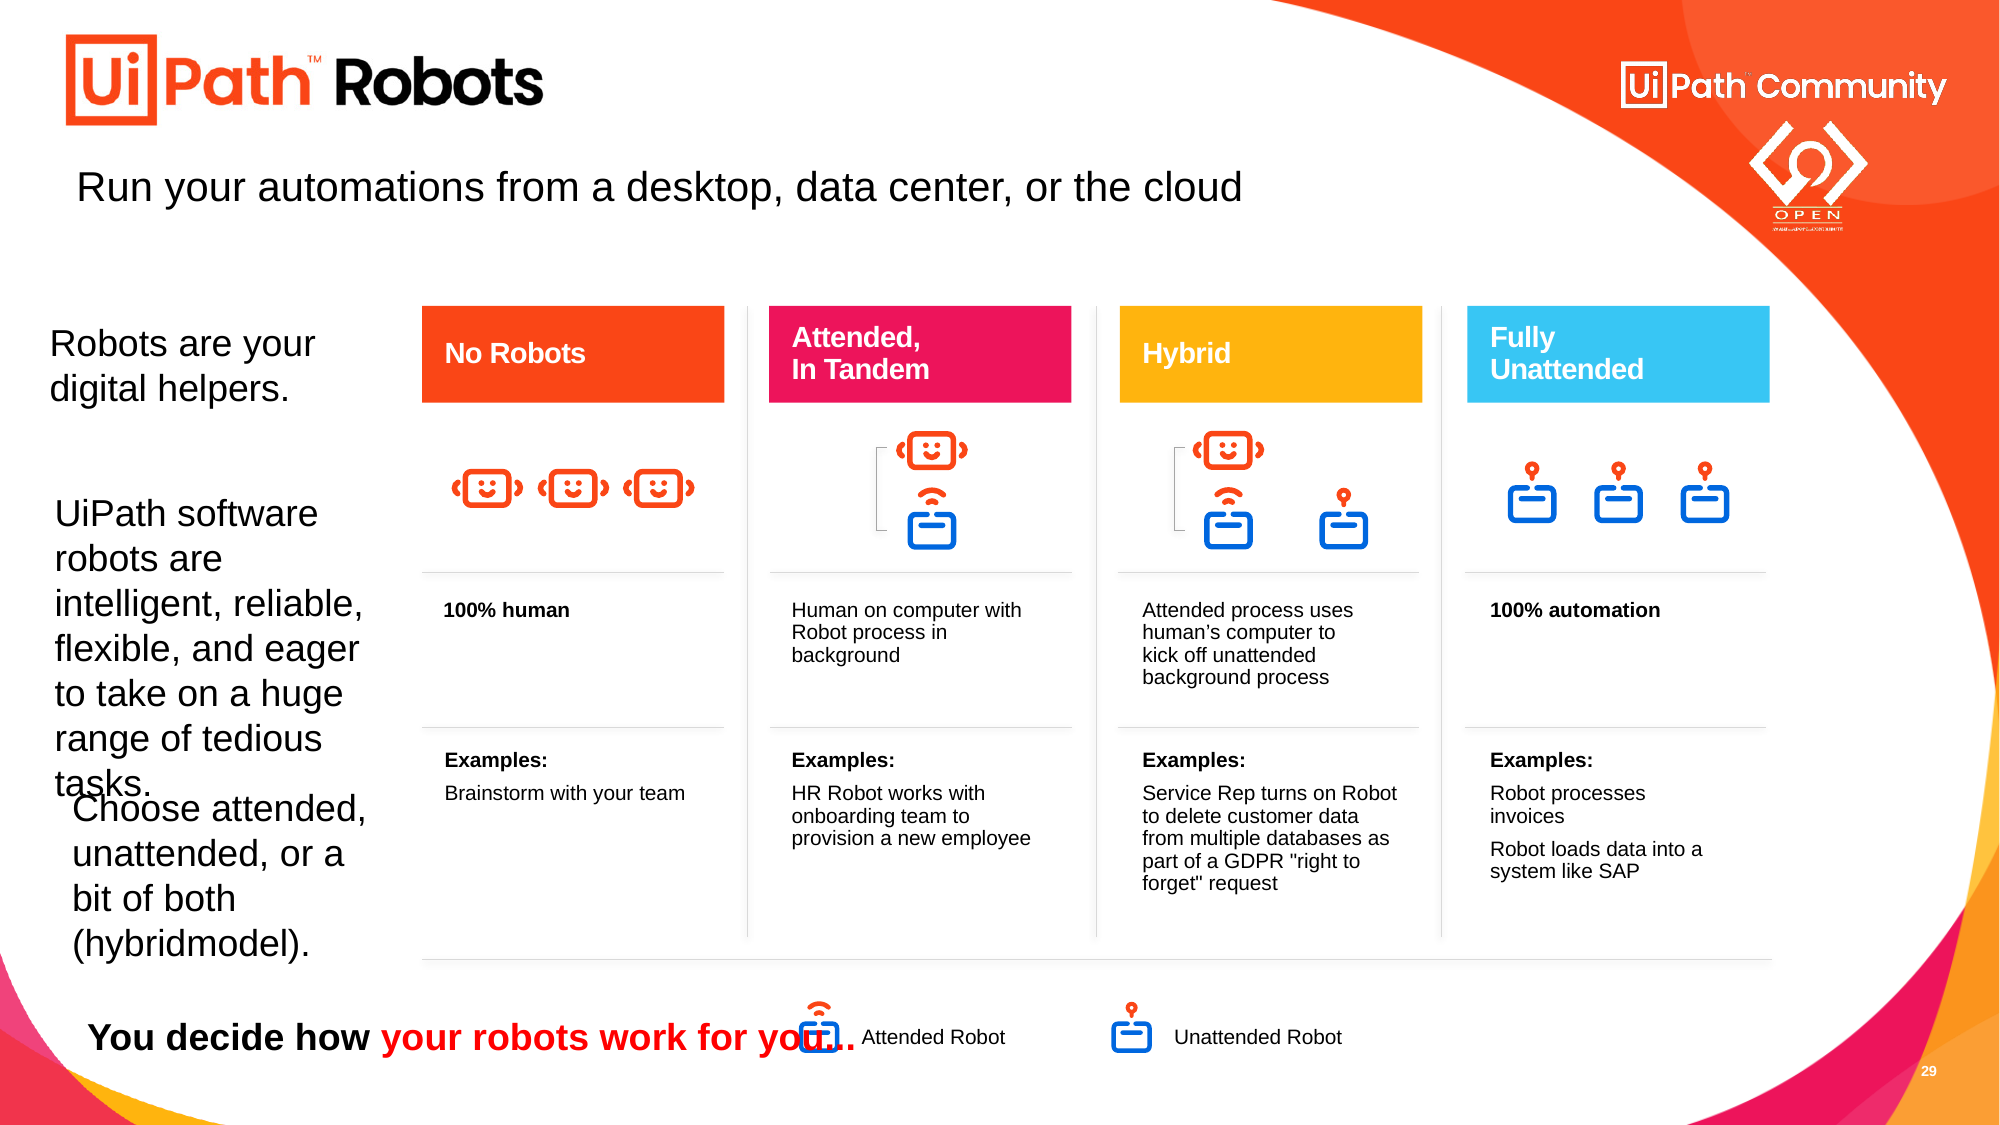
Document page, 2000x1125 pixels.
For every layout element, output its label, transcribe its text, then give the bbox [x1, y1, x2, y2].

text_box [454, 471, 693, 506]
text_box Unattended Robot [1174, 1021, 1358, 1055]
picture [61, 30, 547, 129]
picture [1254, 0, 2000, 1125]
text_box Choose attended, unattended, or a bit of both (hybridmodel). [57, 749, 386, 971]
text_box 100% automation [1467, 599, 1770, 718]
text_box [798, 1001, 840, 1054]
text_box Robots are your digital helpers. [34, 285, 404, 417]
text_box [1173, 433, 1369, 550]
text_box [1111, 1001, 1153, 1053]
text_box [875, 433, 966, 550]
text_box Examples: HR Robot works with onboarding team to provision a new employee [769, 749, 1054, 920]
text_box Examples: Service Rep turns on Robot to delete customer data from multiple databases as part of a GDPR "right to forget" request [1120, 749, 1416, 920]
text_box Attended, In Tandem [769, 305, 1072, 403]
text_box Attended process uses human’s computer to kick off unattended background process [1120, 599, 1392, 620]
text_box 100% human [420, 599, 724, 718]
text_box UiPath software robots are intelligent, reliable, flexible, and eager to take on a huge range of tedious tasks. [39, 455, 386, 812]
text_box Hybrid [1119, 305, 1423, 403]
picture [0, 321, 236, 1125]
text_box Examples: Brainstorm with your team [422, 749, 725, 920]
text_box Human on computer with Robot process in background [769, 630, 1072, 718]
picture [1254, 573, 1441, 621]
text_box Human on computer with Robot process in background [769, 599, 1072, 620]
text_box Attended process uses human’s computer to kick off unattended background process [1120, 630, 1392, 718]
text_box Examples: Robot processes invoices Robot loads data into a system like SAP [1467, 749, 1770, 920]
text_box Fully Unattended [1467, 305, 1770, 403]
picture [1254, 622, 1441, 726]
text_box Run your automations from a desktop, data center, or the cloud [76, 159, 1718, 210]
text_box No Robots [422, 305, 725, 403]
text_box You decide how your robots work for you... [72, 979, 1072, 1066]
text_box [1507, 461, 1730, 524]
